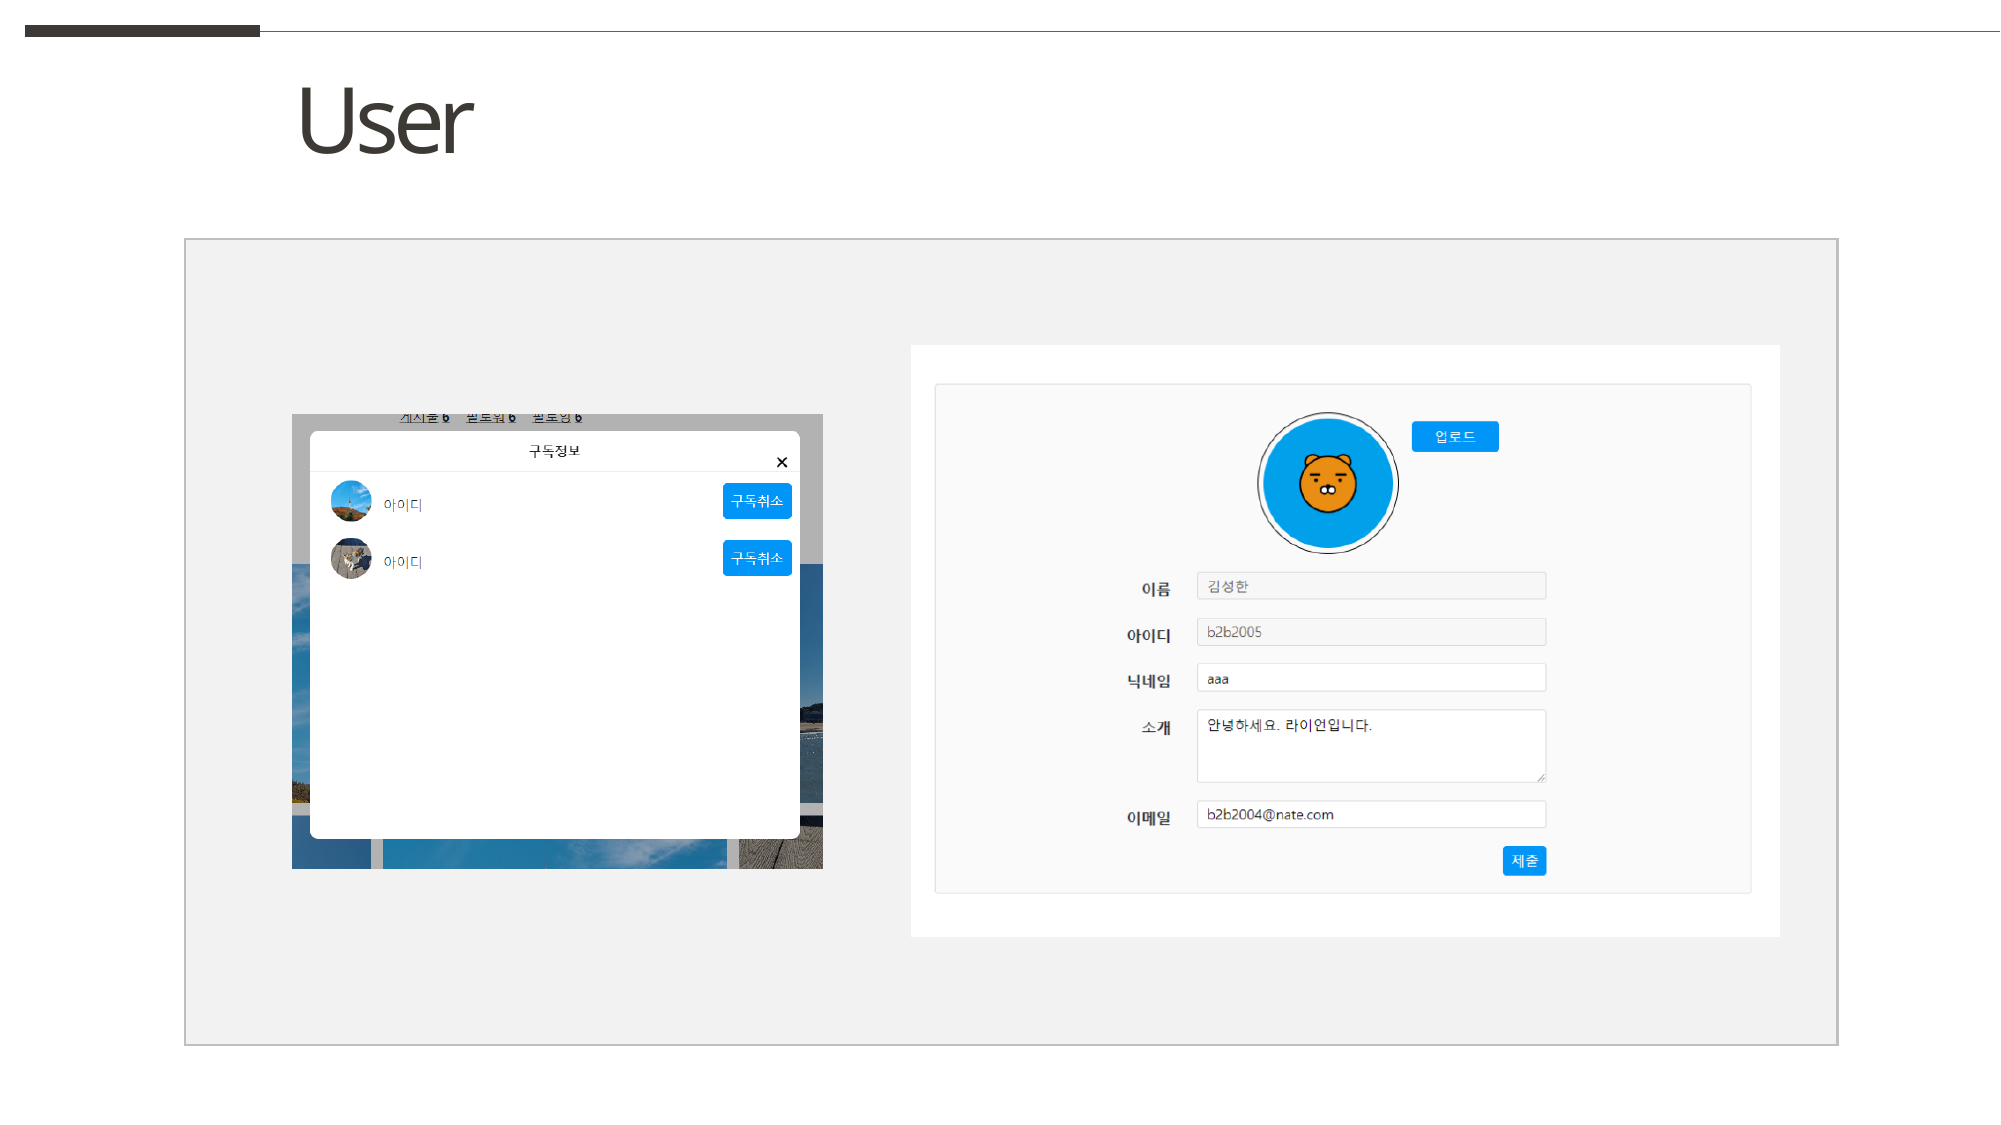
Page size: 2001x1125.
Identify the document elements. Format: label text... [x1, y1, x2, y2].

picture [292, 414, 823, 869]
picture [911, 345, 1780, 937]
text_box User [280, 54, 492, 179]
text_box [184, 238, 1839, 1046]
